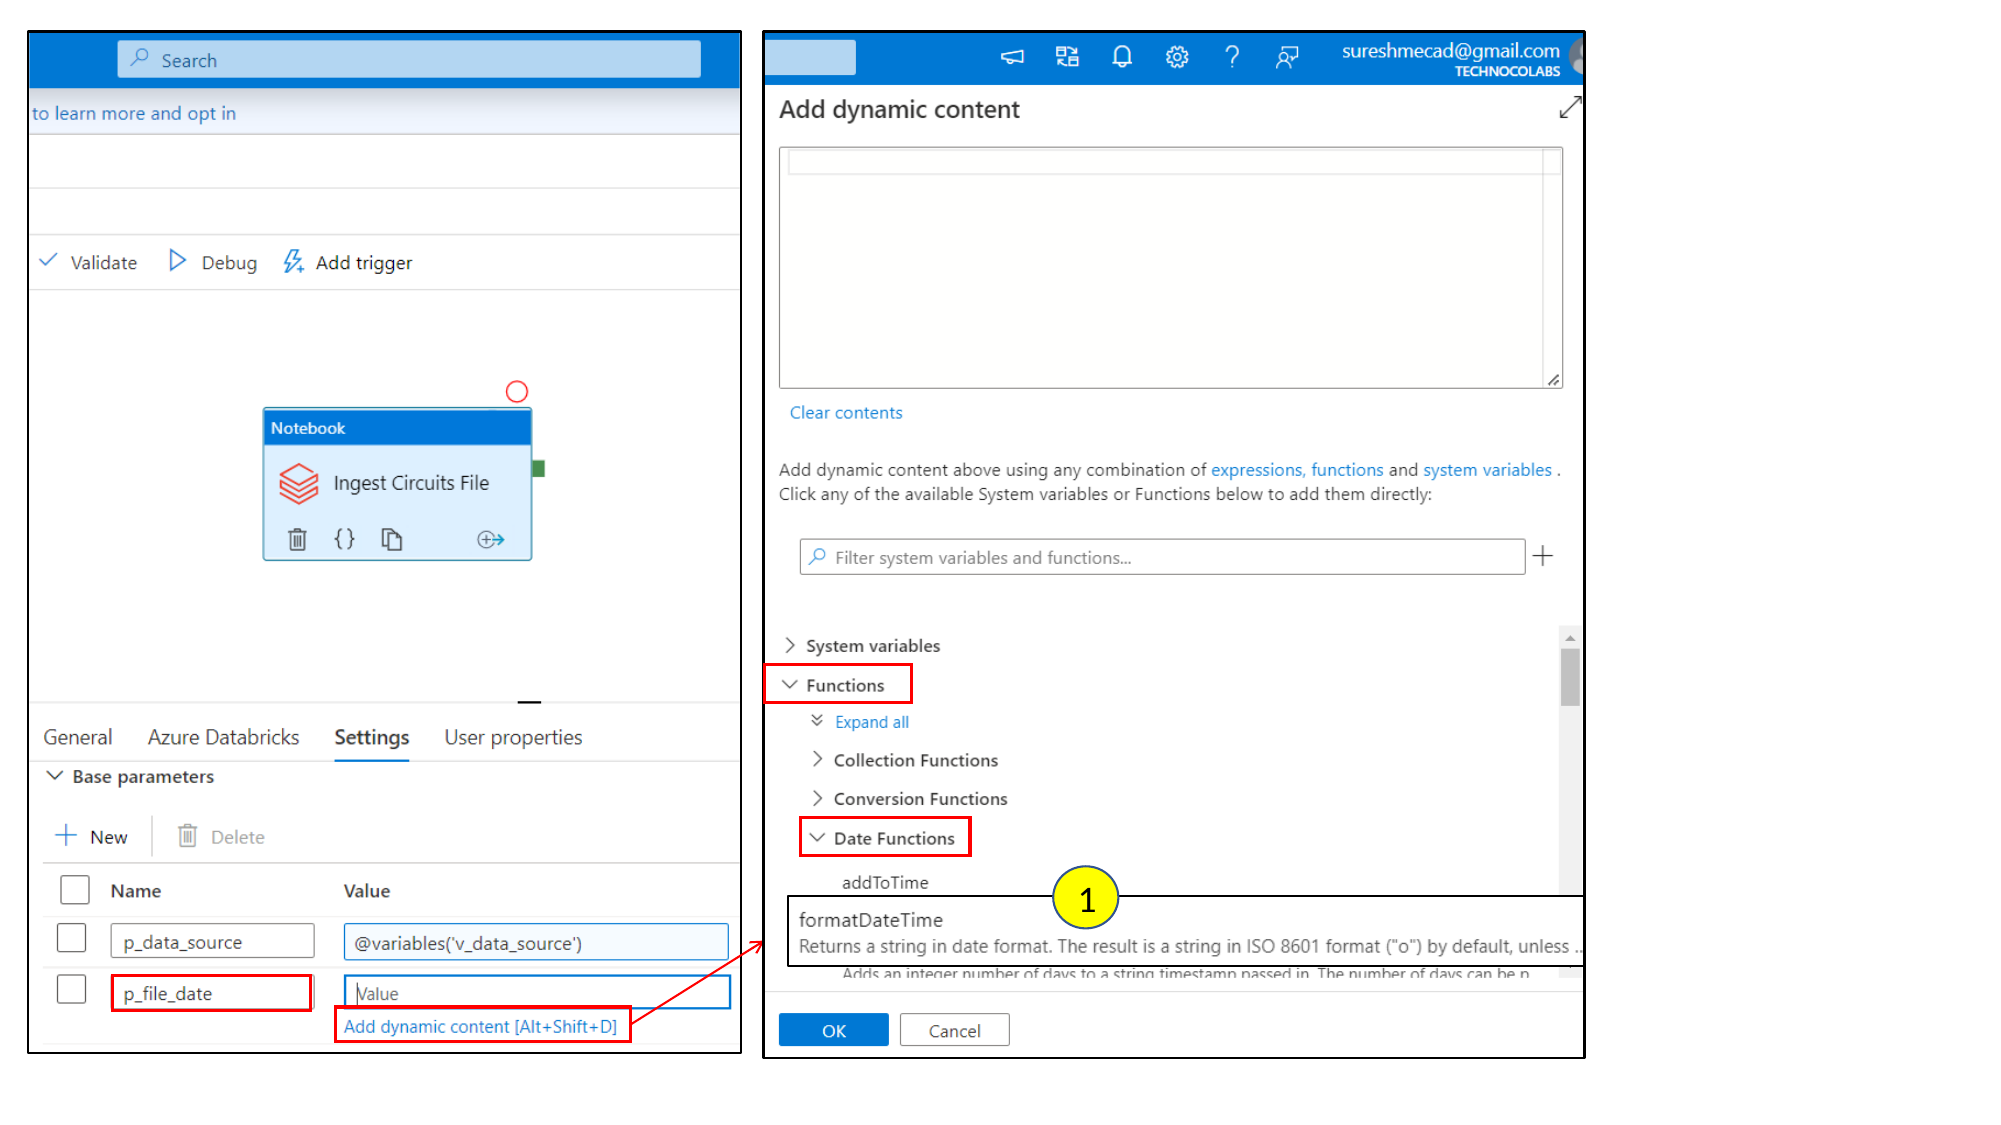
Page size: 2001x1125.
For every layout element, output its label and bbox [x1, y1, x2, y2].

picture [764, 32, 1584, 1057]
picture [29, 32, 740, 1052]
text_box [630, 940, 764, 1025]
